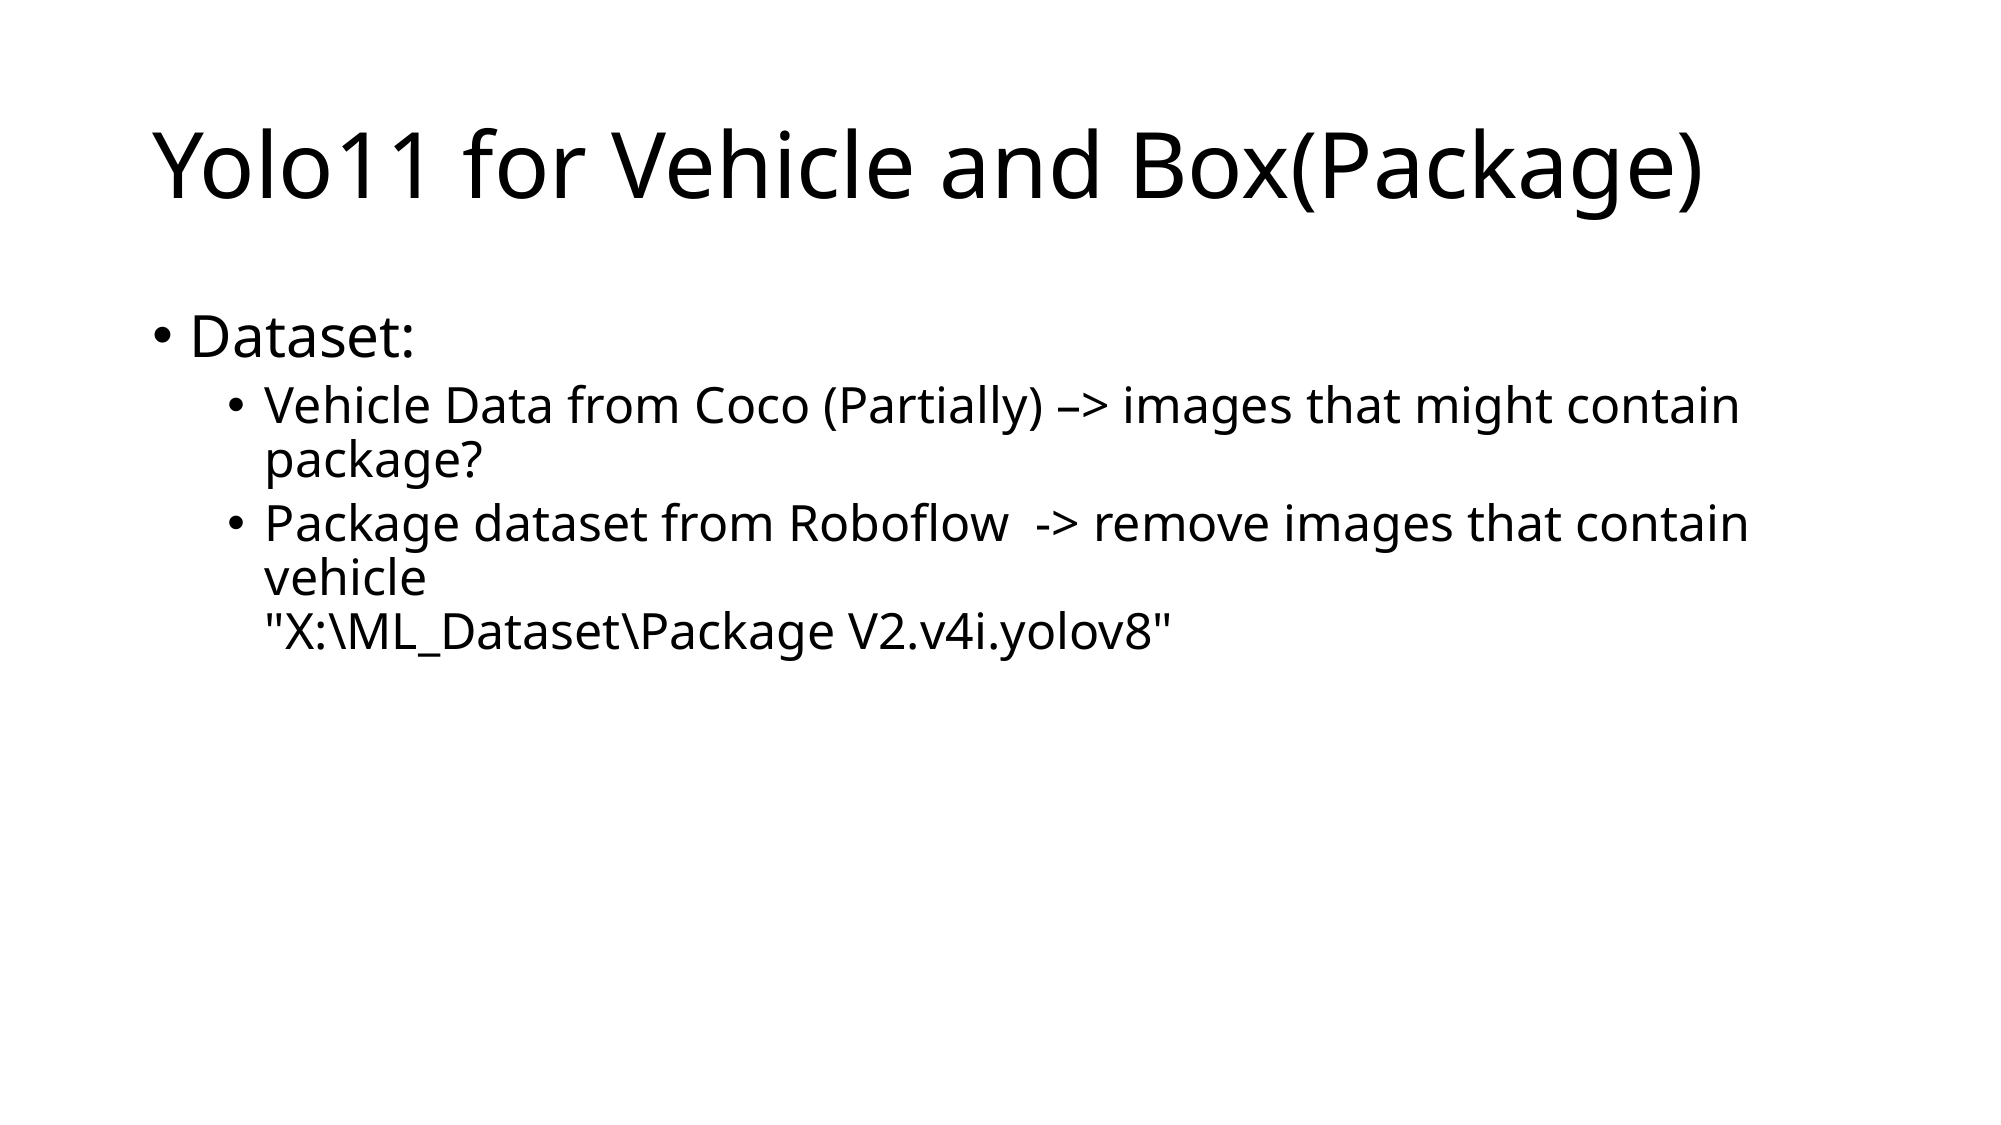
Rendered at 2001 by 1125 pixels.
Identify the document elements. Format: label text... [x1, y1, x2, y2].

title Yolo11 for Vehicle and Box(Package) [137, 59, 1863, 278]
list Dataset: Vehicle Data from Coco (Partially) –> images that might contain package? Package dataset from Roboflow -> remove images that contain vehicle "X:\ML_Dataset\Package V2.v4i.yolov8" [137, 299, 1863, 1014]
